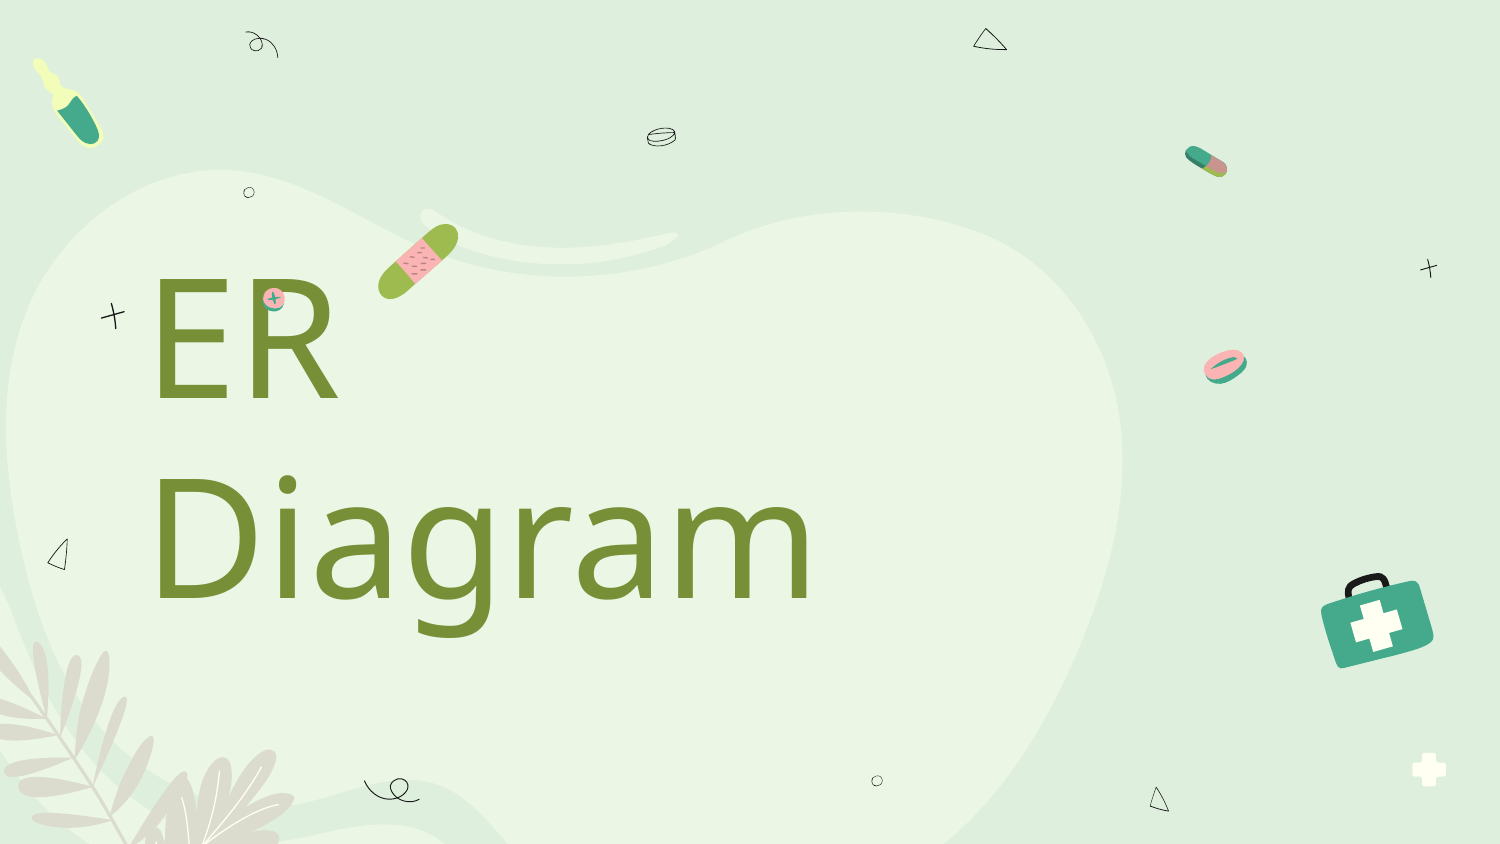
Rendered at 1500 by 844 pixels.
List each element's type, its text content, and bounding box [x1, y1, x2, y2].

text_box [1202, 348, 1248, 385]
text_box [647, 127, 676, 147]
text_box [1318, 573, 1436, 676]
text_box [377, 223, 459, 300]
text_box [261, 287, 287, 312]
title ER Diagram [130, 109, 1129, 755]
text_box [1189, 140, 1223, 183]
